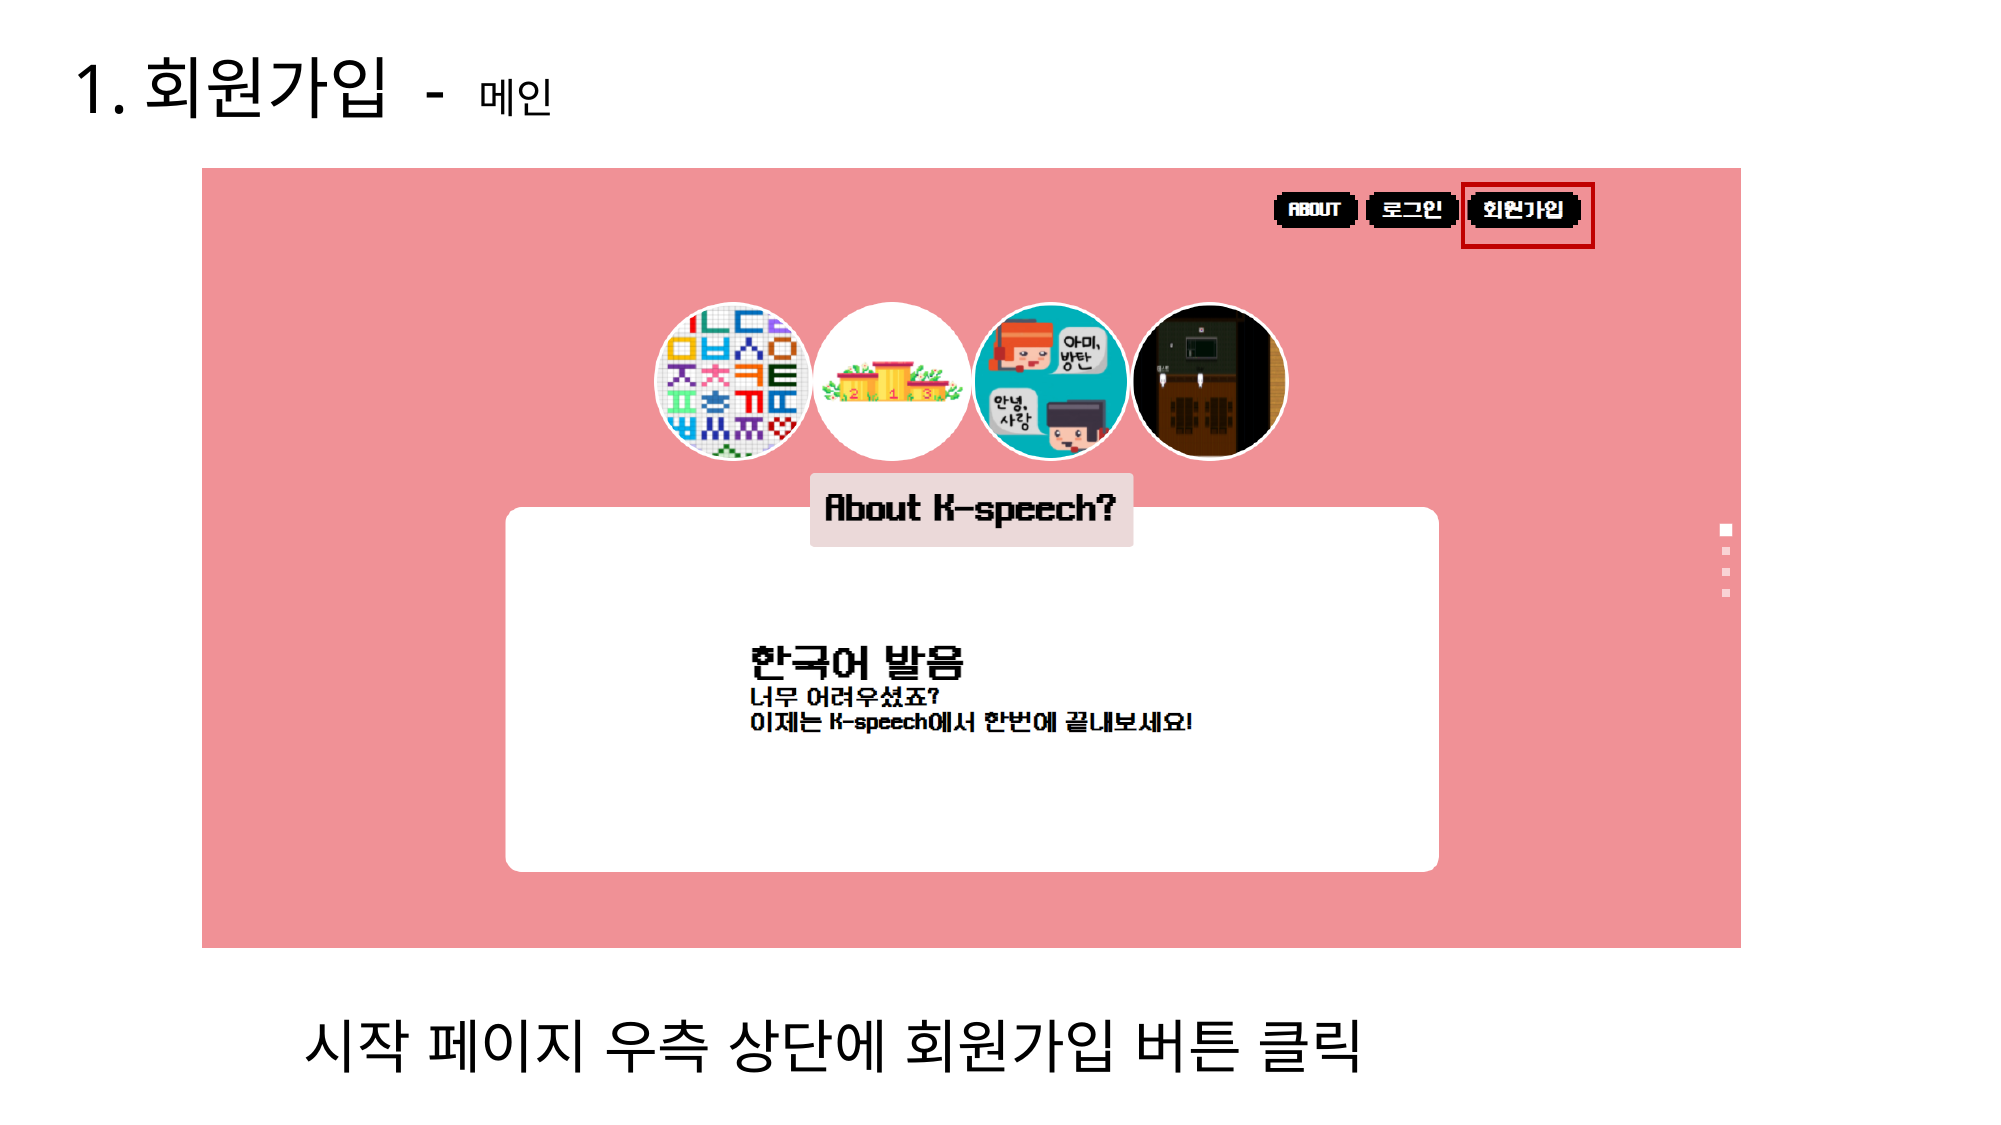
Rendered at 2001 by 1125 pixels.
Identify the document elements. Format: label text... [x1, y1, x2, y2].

picture [202, 167, 1741, 948]
list 시작 페이지 우측 상단에 회원가입 버튼 클릭 [288, 1010, 1983, 1125]
title 1.회원가입 - 메인 [57, 31, 594, 153]
